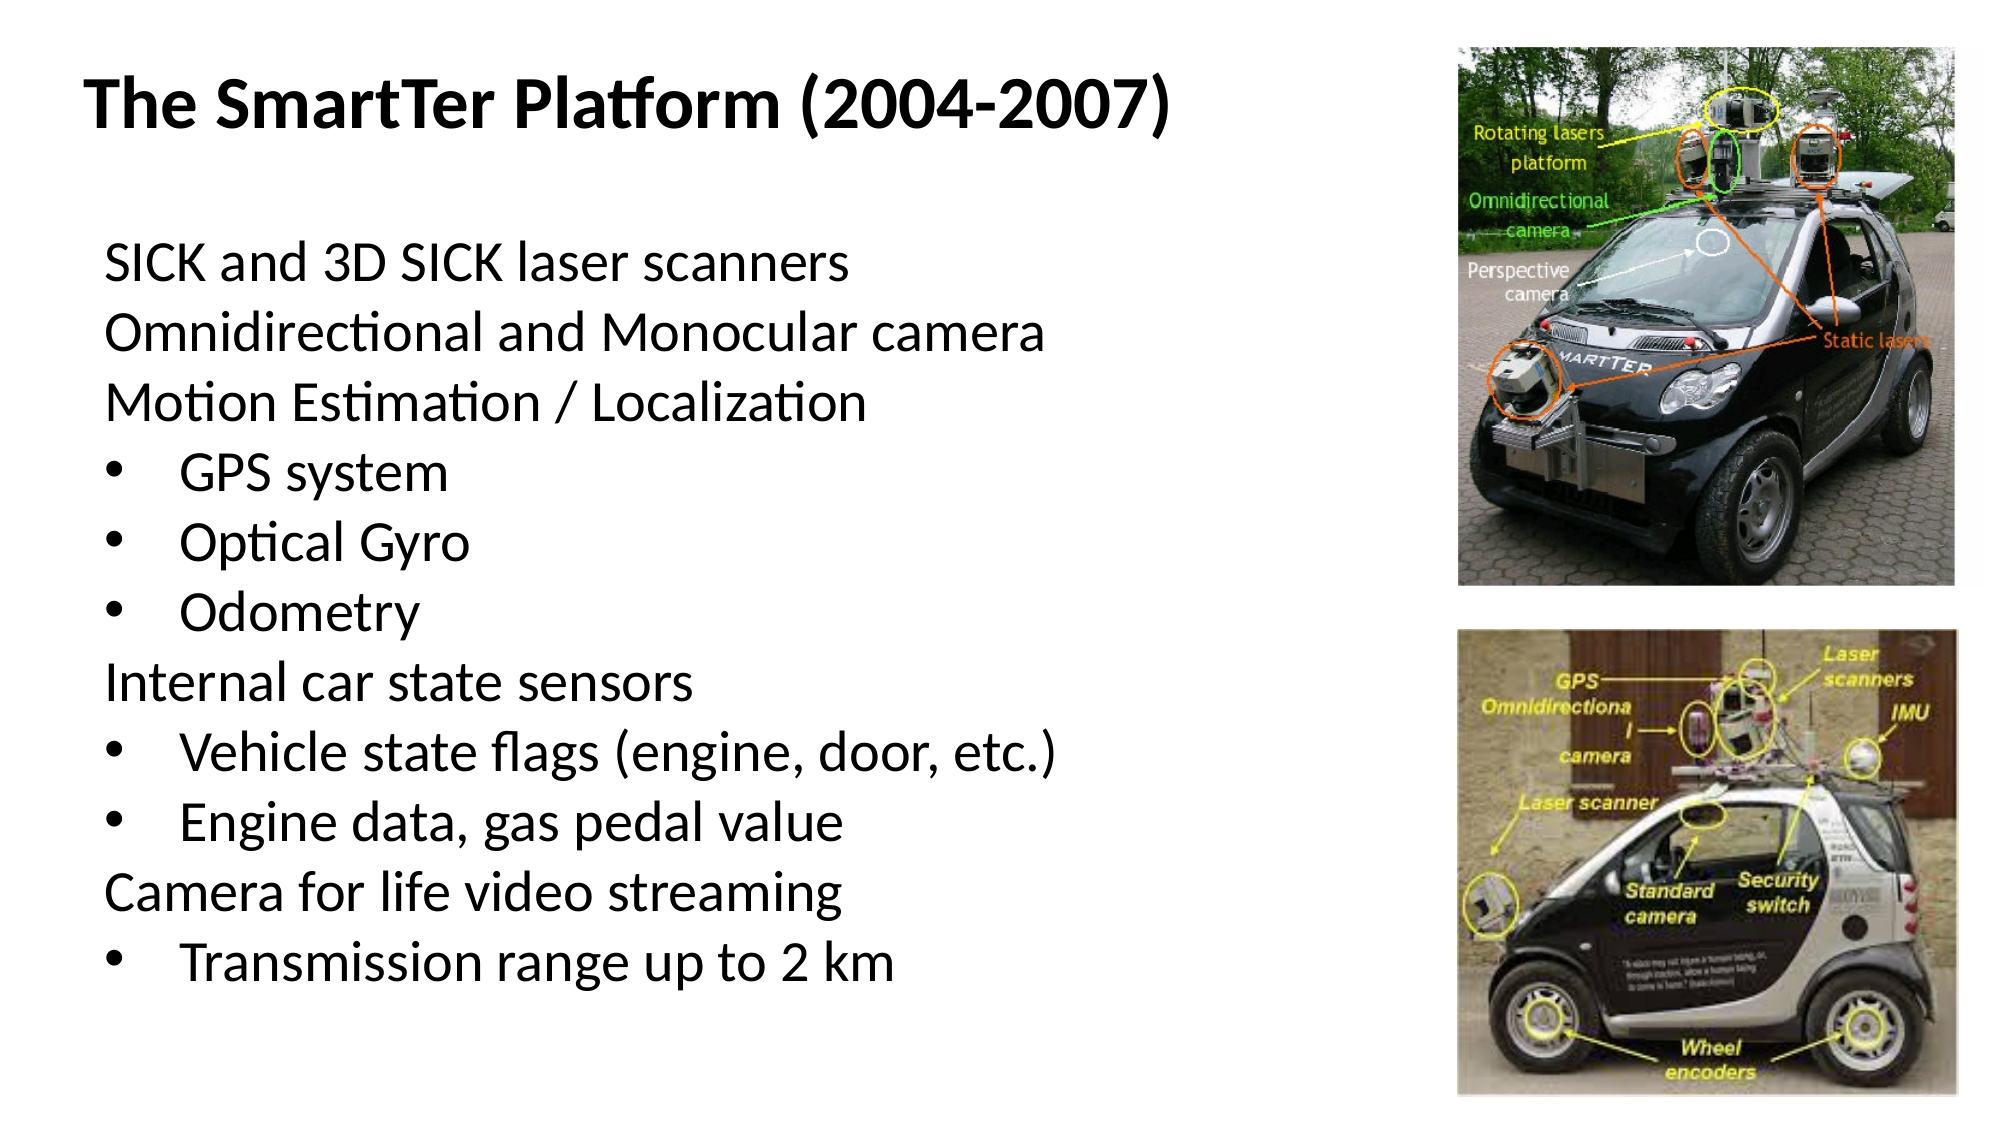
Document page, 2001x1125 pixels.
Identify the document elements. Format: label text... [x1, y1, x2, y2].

picture [1457, 629, 1959, 1097]
text_box The SmartTer Platform (2004-2007) [68, 46, 1306, 152]
text_box SICK and 3D SICK laser scanners Omnidirectional and Monocular camera Motion Estimation / Localization GPS system Optical Gyro Odometry Internal car state sensors Vehicle state flags (engine, door, etc.) Engine data, gas pedal value Camera for life video streaming Transmission range up to 2 km [89, 215, 1324, 1071]
picture [1457, 46, 1986, 587]
